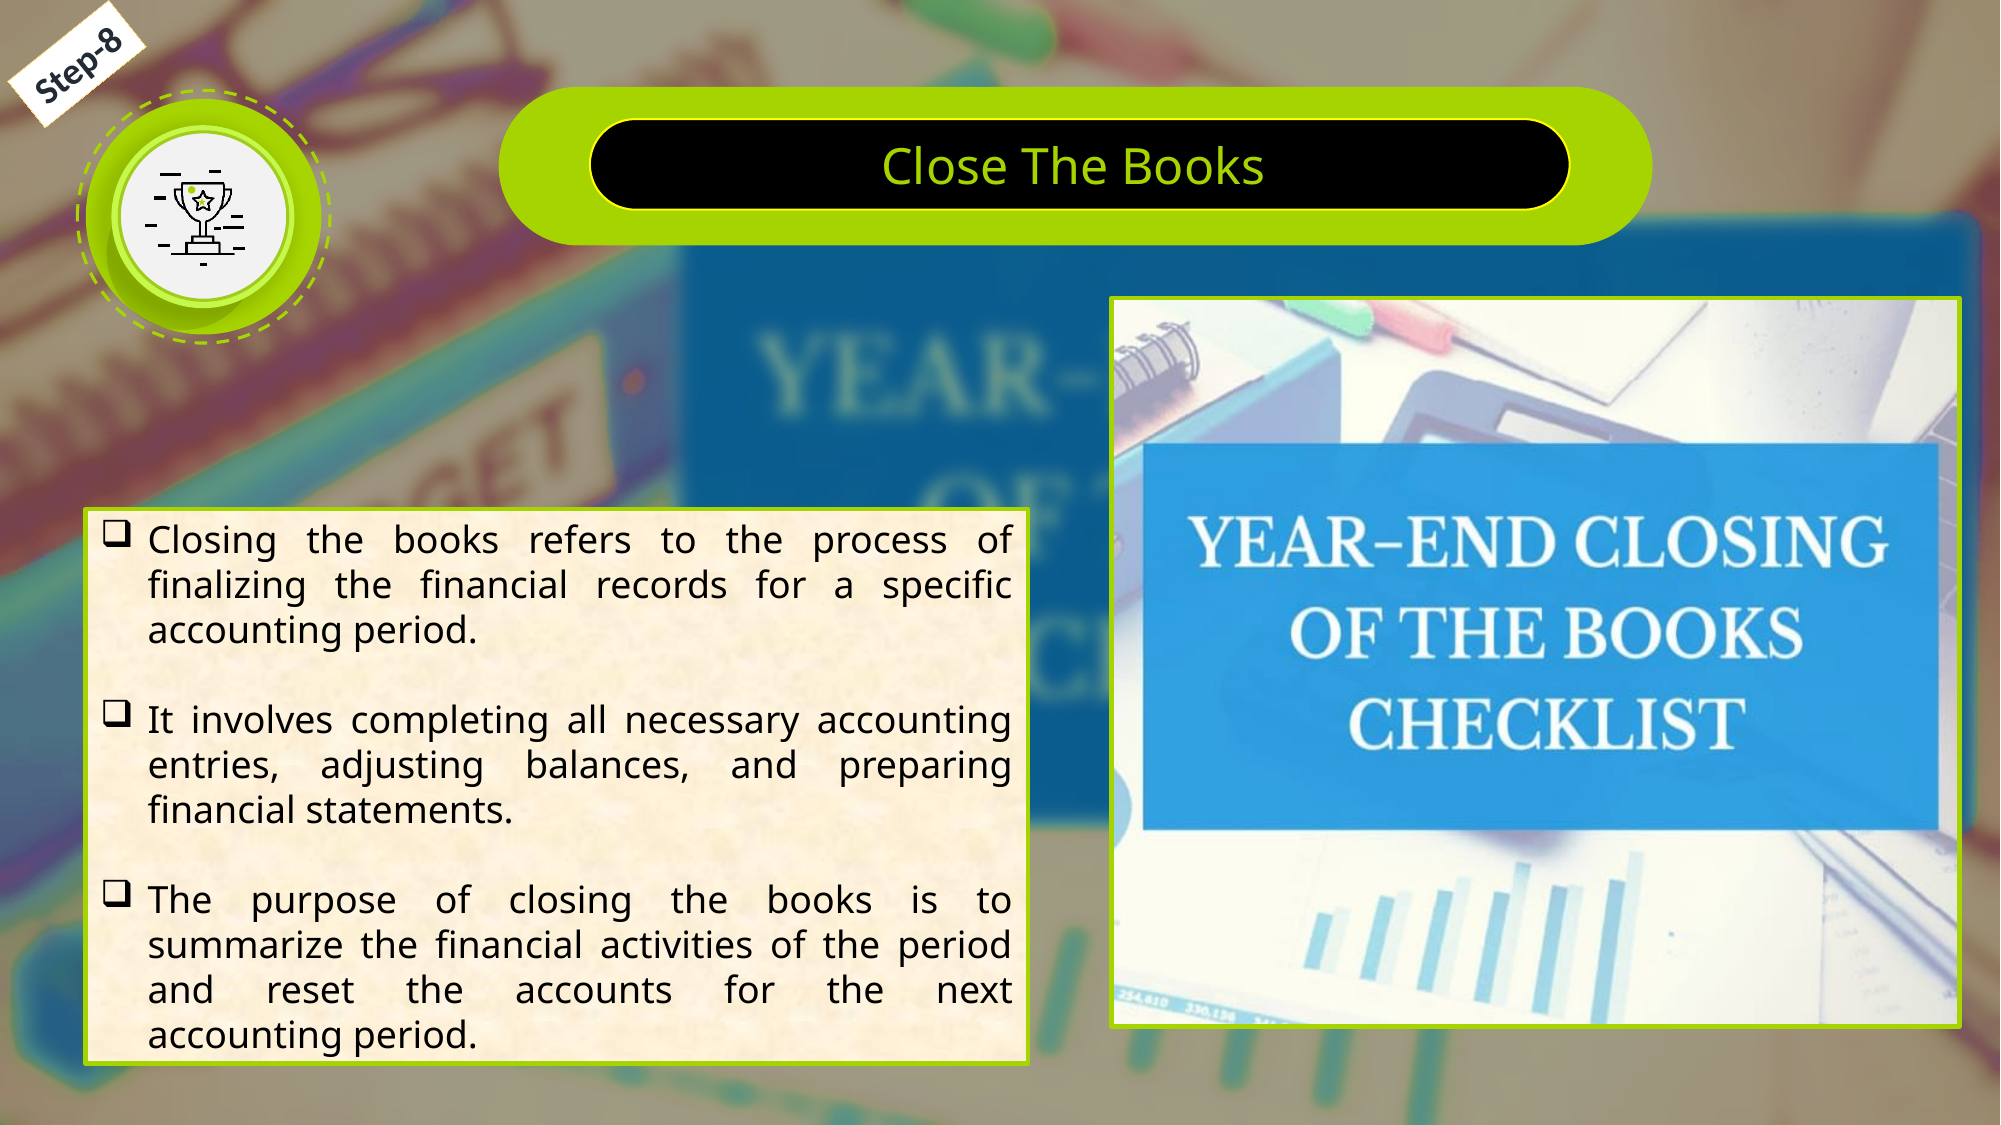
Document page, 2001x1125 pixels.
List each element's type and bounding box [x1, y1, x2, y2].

picture [0, 0, 2000, 1125]
text_box [77, 90, 330, 344]
